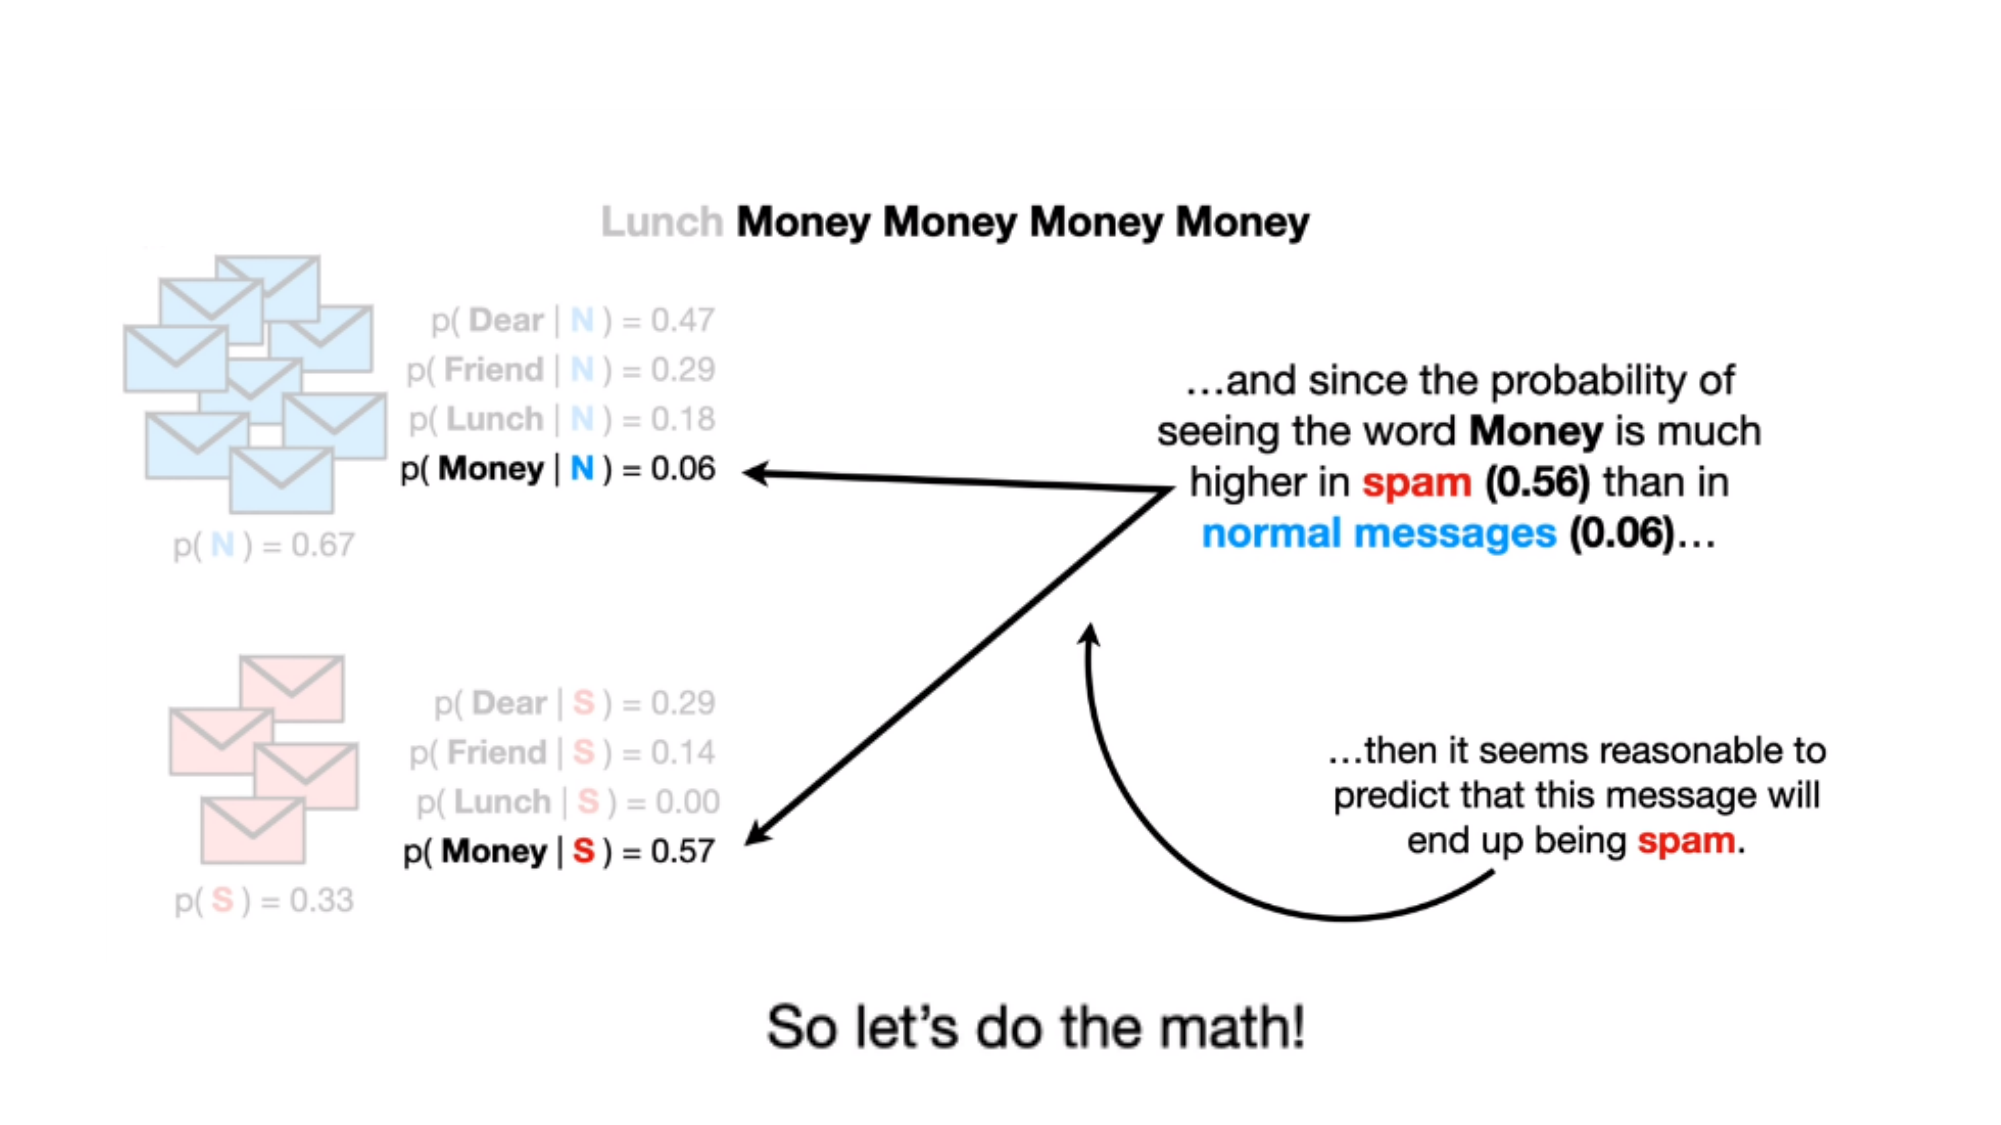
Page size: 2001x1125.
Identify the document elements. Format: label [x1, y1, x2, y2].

picture [714, 972, 1392, 1110]
picture [58, 36, 1868, 963]
